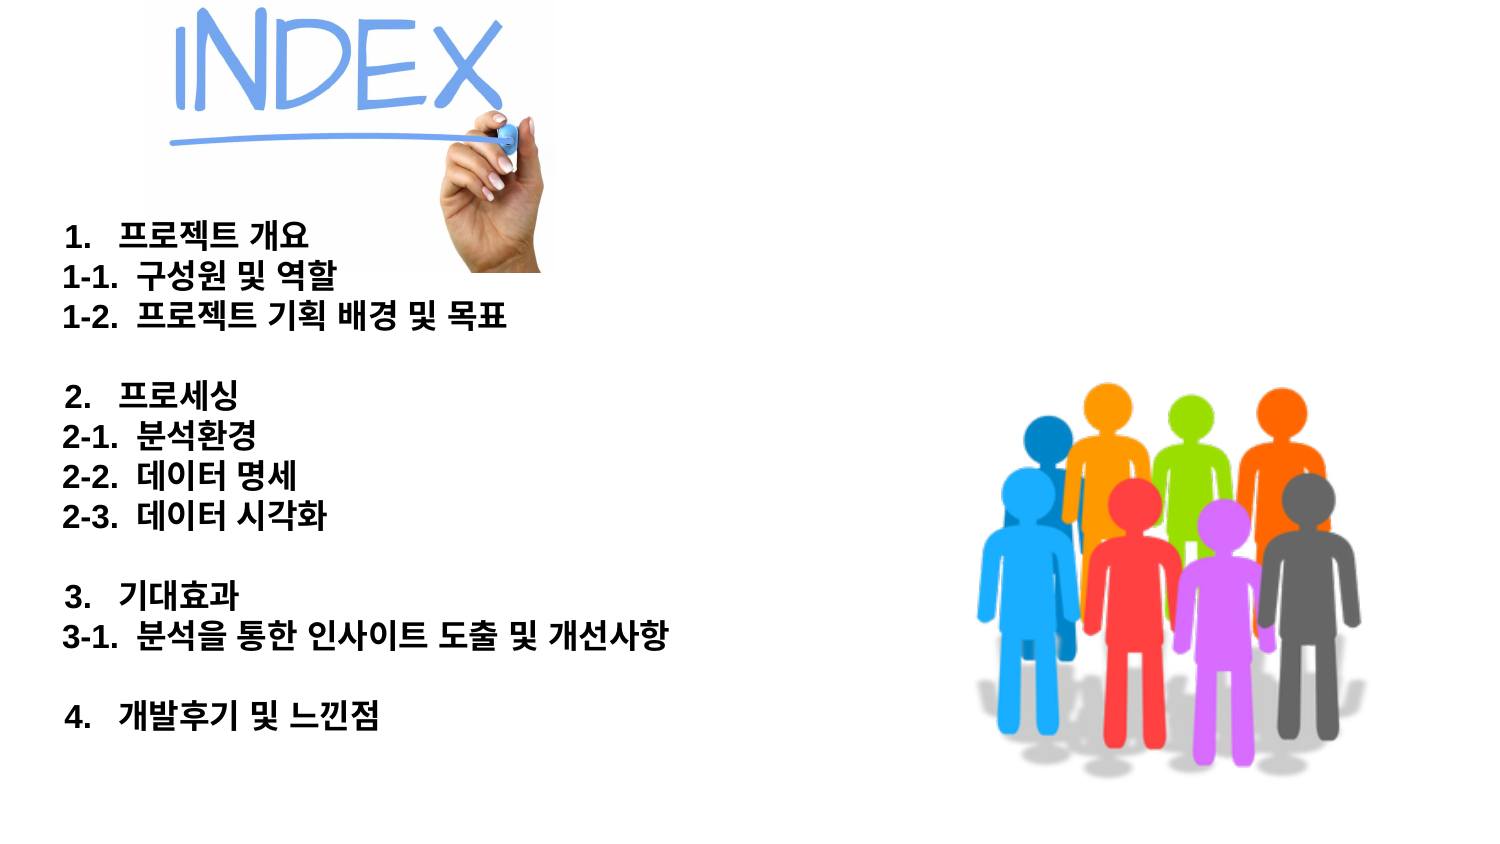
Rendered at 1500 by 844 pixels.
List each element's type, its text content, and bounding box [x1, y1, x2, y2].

picture [145, 0, 555, 273]
picture [902, 0, 1500, 844]
text_box 프로젝트 개요 1-1. 구성원 및 역할 1-2. 프로젝트 기획 배경 및 목표 프로세싱 2-1. 분석환경 2-2. 데이터 명세 2-3. 데이터 시각화 기대효과 3-1. 분석을 통한 인사이트 도출 및 개선사항 개발후기 및 느낀점 [28, 150, 731, 750]
